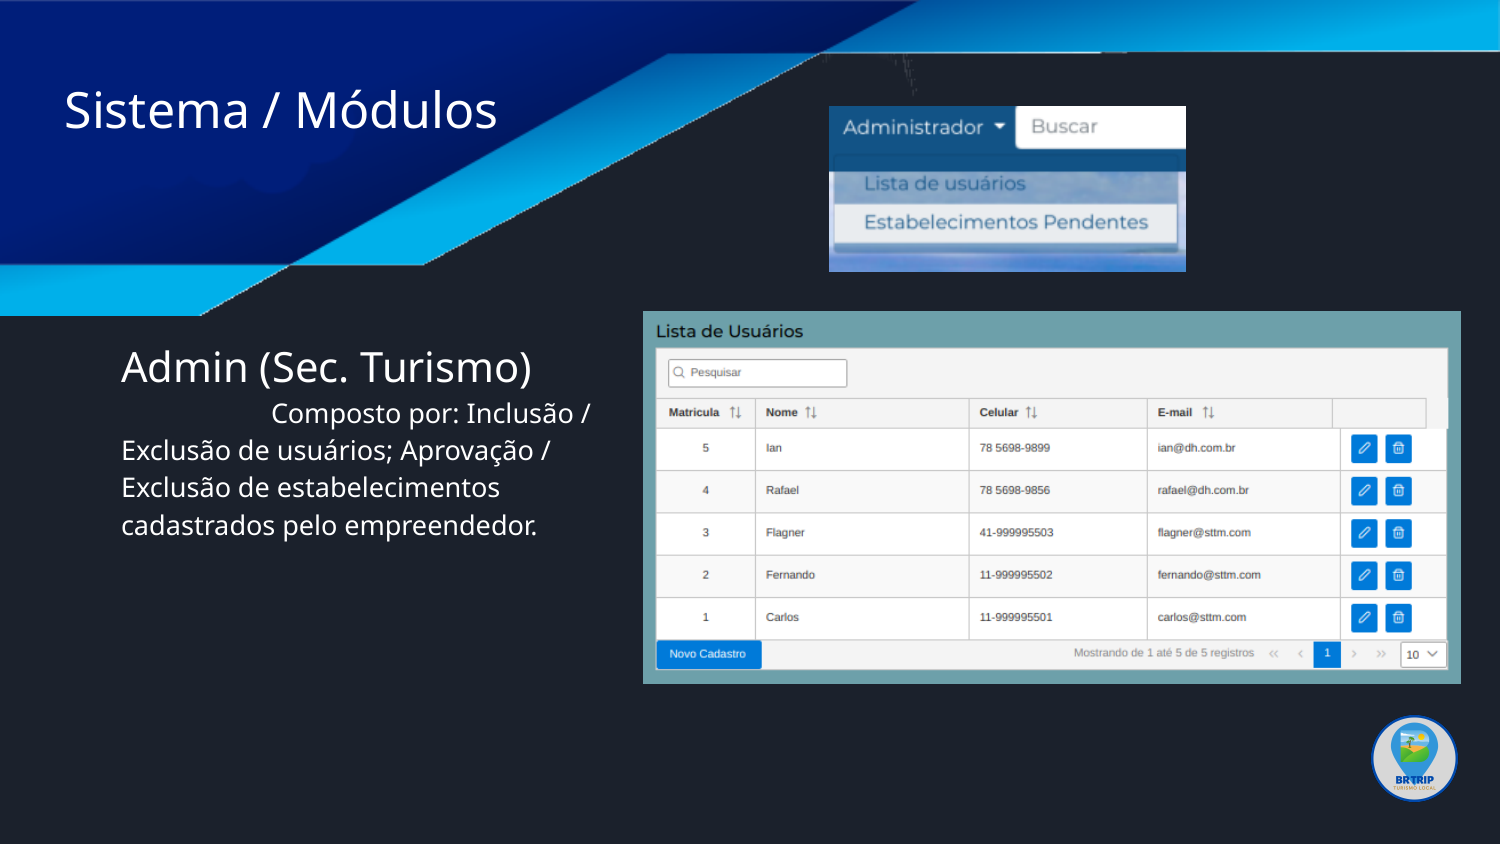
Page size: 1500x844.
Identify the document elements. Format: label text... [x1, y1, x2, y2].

text_box Admin (Sec. Turismo) Composto por: Inclusão / Exclusão de usuários; Aprovação / Exclusão de estabelecimentos cadastrados pelo empreendedor. [106, 324, 632, 502]
picture [1369, 714, 1459, 804]
picture [0, 0, 1500, 684]
